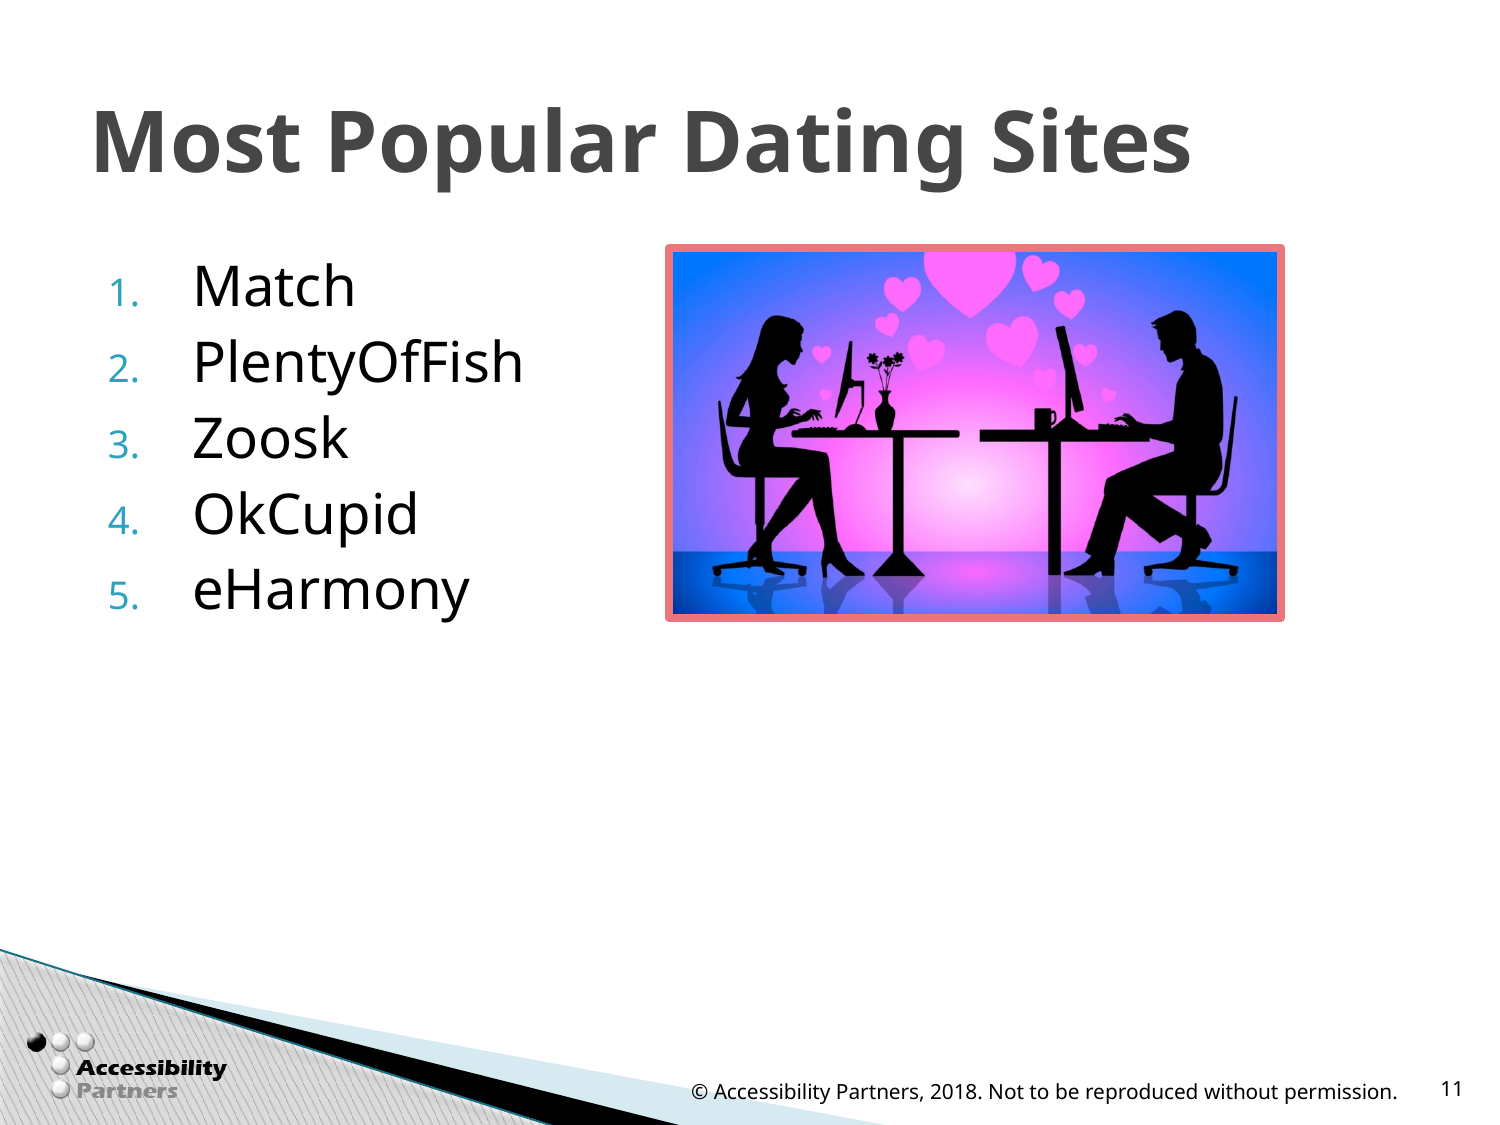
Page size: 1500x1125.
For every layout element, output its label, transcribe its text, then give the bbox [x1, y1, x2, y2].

picture [24, 1030, 229, 1100]
picture [672, 251, 1278, 615]
footer © Accessibility Partners, 2018. Not to be reproduced without permission. [537, 1051, 1413, 1112]
slide_number 11 [1418, 1051, 1479, 1112]
list Match PlentyOfFish Zoosk OkCupid eHarmony [74, 242, 1426, 986]
title Most Popular Dating Sites [75, 45, 1425, 233]
